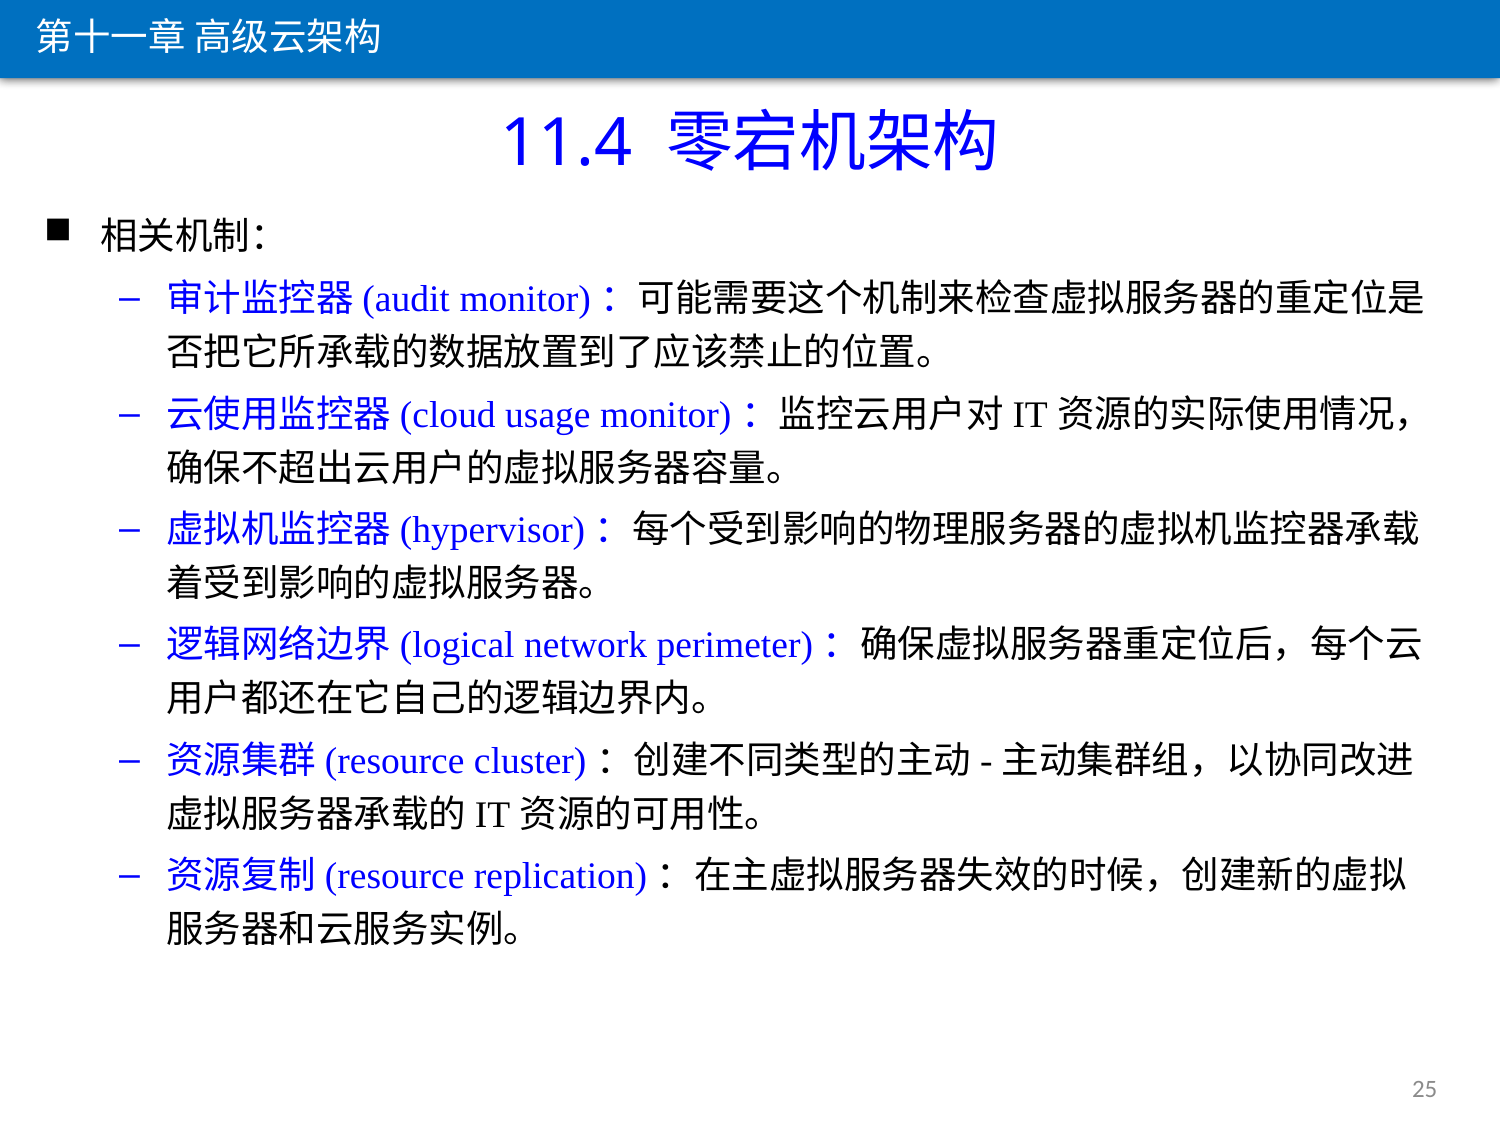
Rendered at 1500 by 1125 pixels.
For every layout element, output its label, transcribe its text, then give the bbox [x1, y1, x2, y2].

text_box 第十一章 高级云架构 [20, 5, 397, 66]
text_box 11.4 零宕机架构 [0, 91, 1500, 187]
text_box [0, 0, 1500, 79]
slide_number 25 [1115, 1057, 1453, 1118]
text_box 相关机制： 审计监控器(audit monitor)：可能需要这个机制来检查虚拟服务器的重定位是否把它所承载的数据放置到了应该禁止的位置。 云使用监控器(cloud usage monitor)：监控云用户对IT资源的实际使用情况，确保不超出云用户的虚拟服务器容量。 虚拟机监控器(hypervisor)：每个受到影响的物理服务器的虚拟机监控器承载着受到影响的虚拟服务器。 逻辑网络边界(logical network perimeter)：确保虚拟服务器重定位后，每个云用户都还在它自己的逻辑边界内。 资源集群(resource cluster)：创建不同类型的主动-主动集群组，以协同改进虚拟服务器承载的IT资源的可用性。 资源复制(resource replication)：在主虚拟服务器失效的时候，创建新的虚拟服务器和云服务实例。 [29, 196, 1459, 958]
